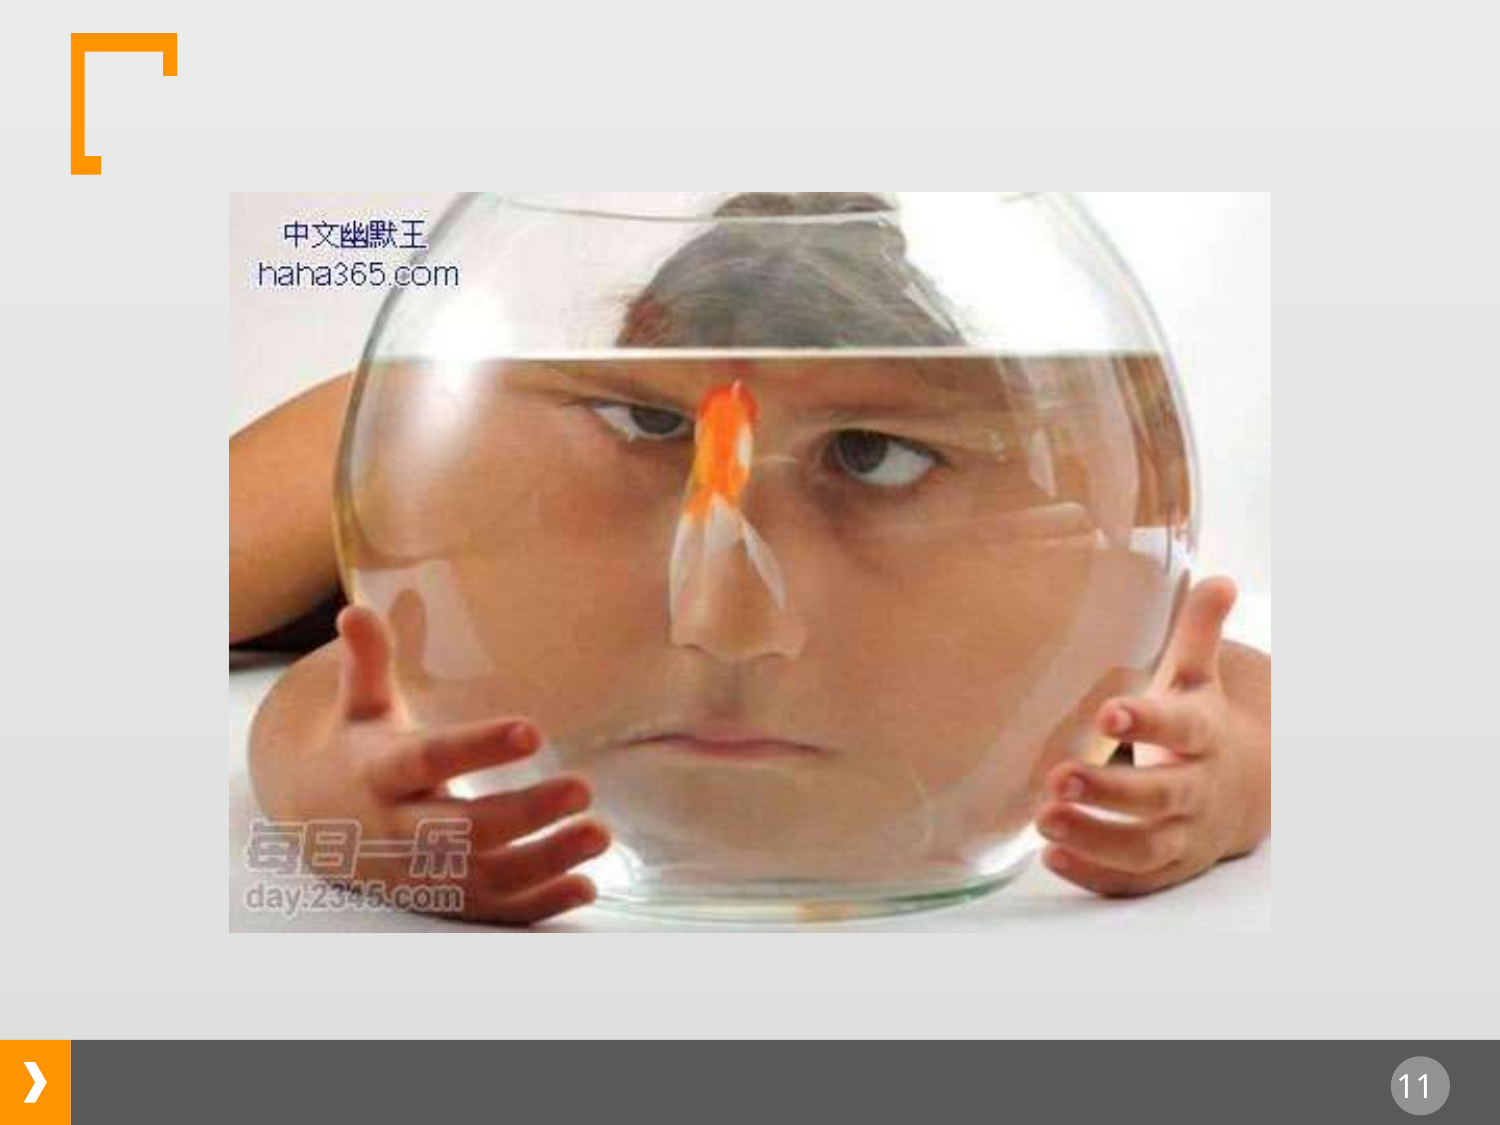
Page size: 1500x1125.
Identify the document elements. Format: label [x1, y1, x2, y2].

picture [229, 192, 1271, 933]
